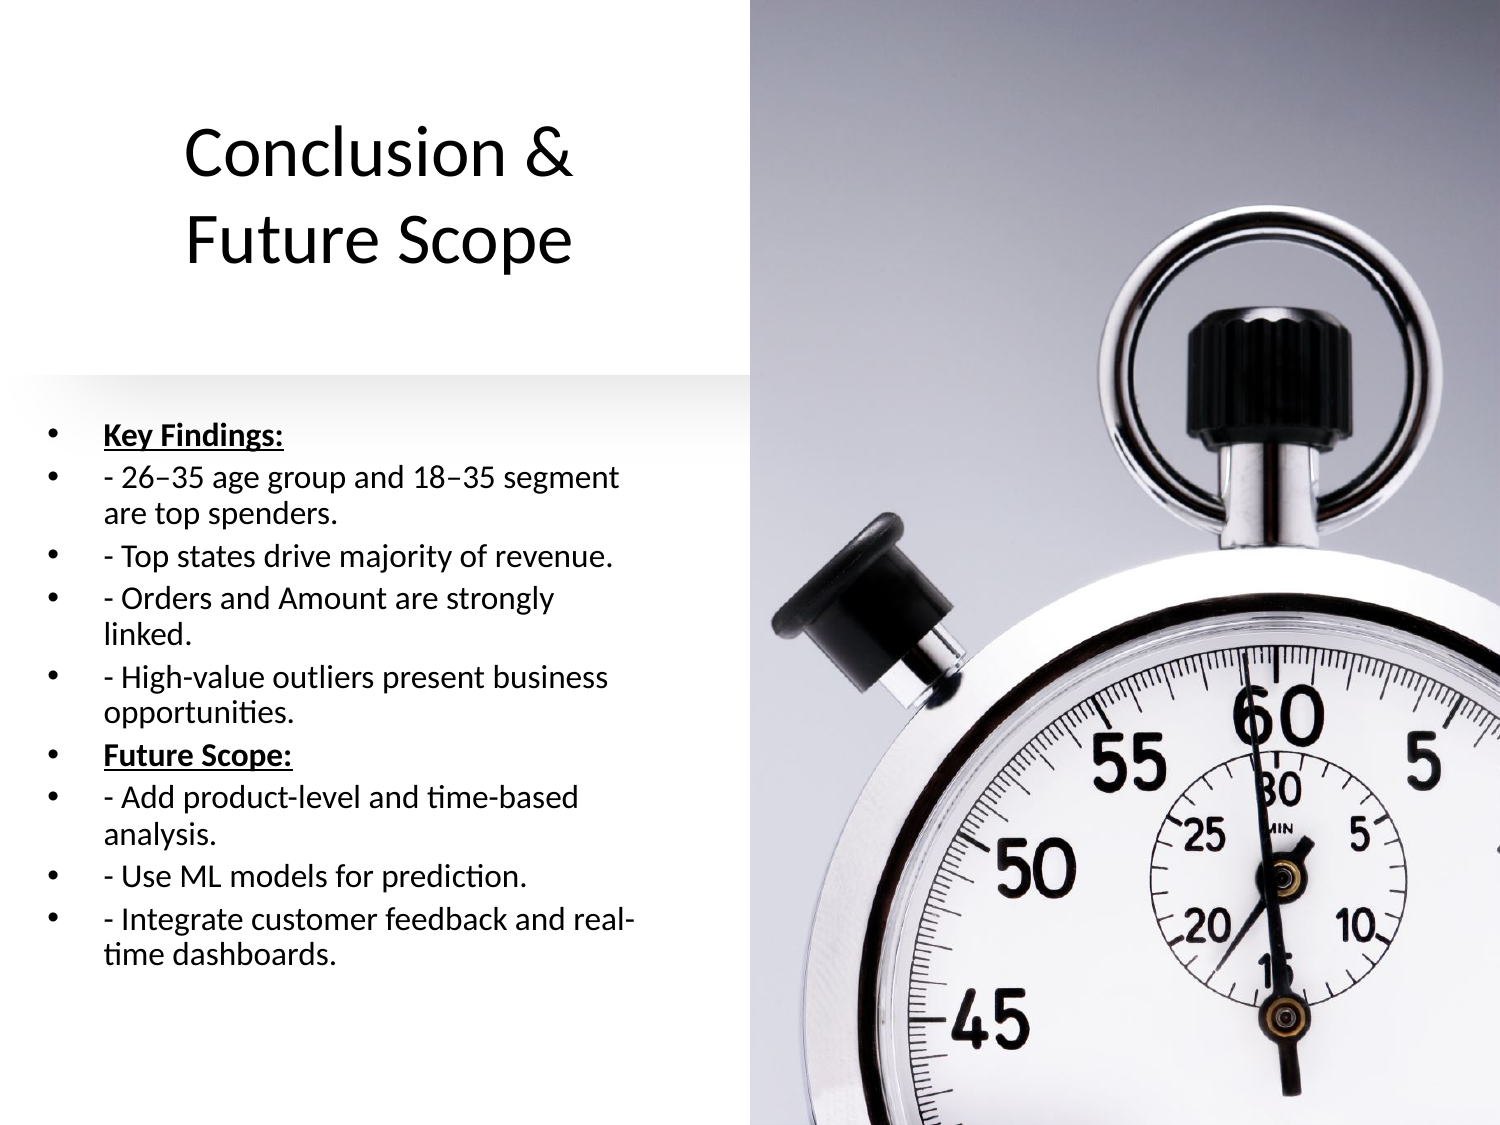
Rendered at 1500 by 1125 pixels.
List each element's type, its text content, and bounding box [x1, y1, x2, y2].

text_box [0, 0, 747, 377]
picture [749, 0, 1500, 1125]
title Conclusion & Future Scope [93, 57, 666, 301]
list Key Findings: - 26–35 age group and 18–35 segment are top spenders. - Top states drive majority of revenue. - Orders and Amount are strongly linked. - High-value outliers present business opportunities. Future Scope: - Add product-level and time-based analysis. - Use ML models for prediction. - Integrate customer feedback and real-time dashboards. [32, 301, 666, 1043]
text_box [0, 377, 744, 1125]
